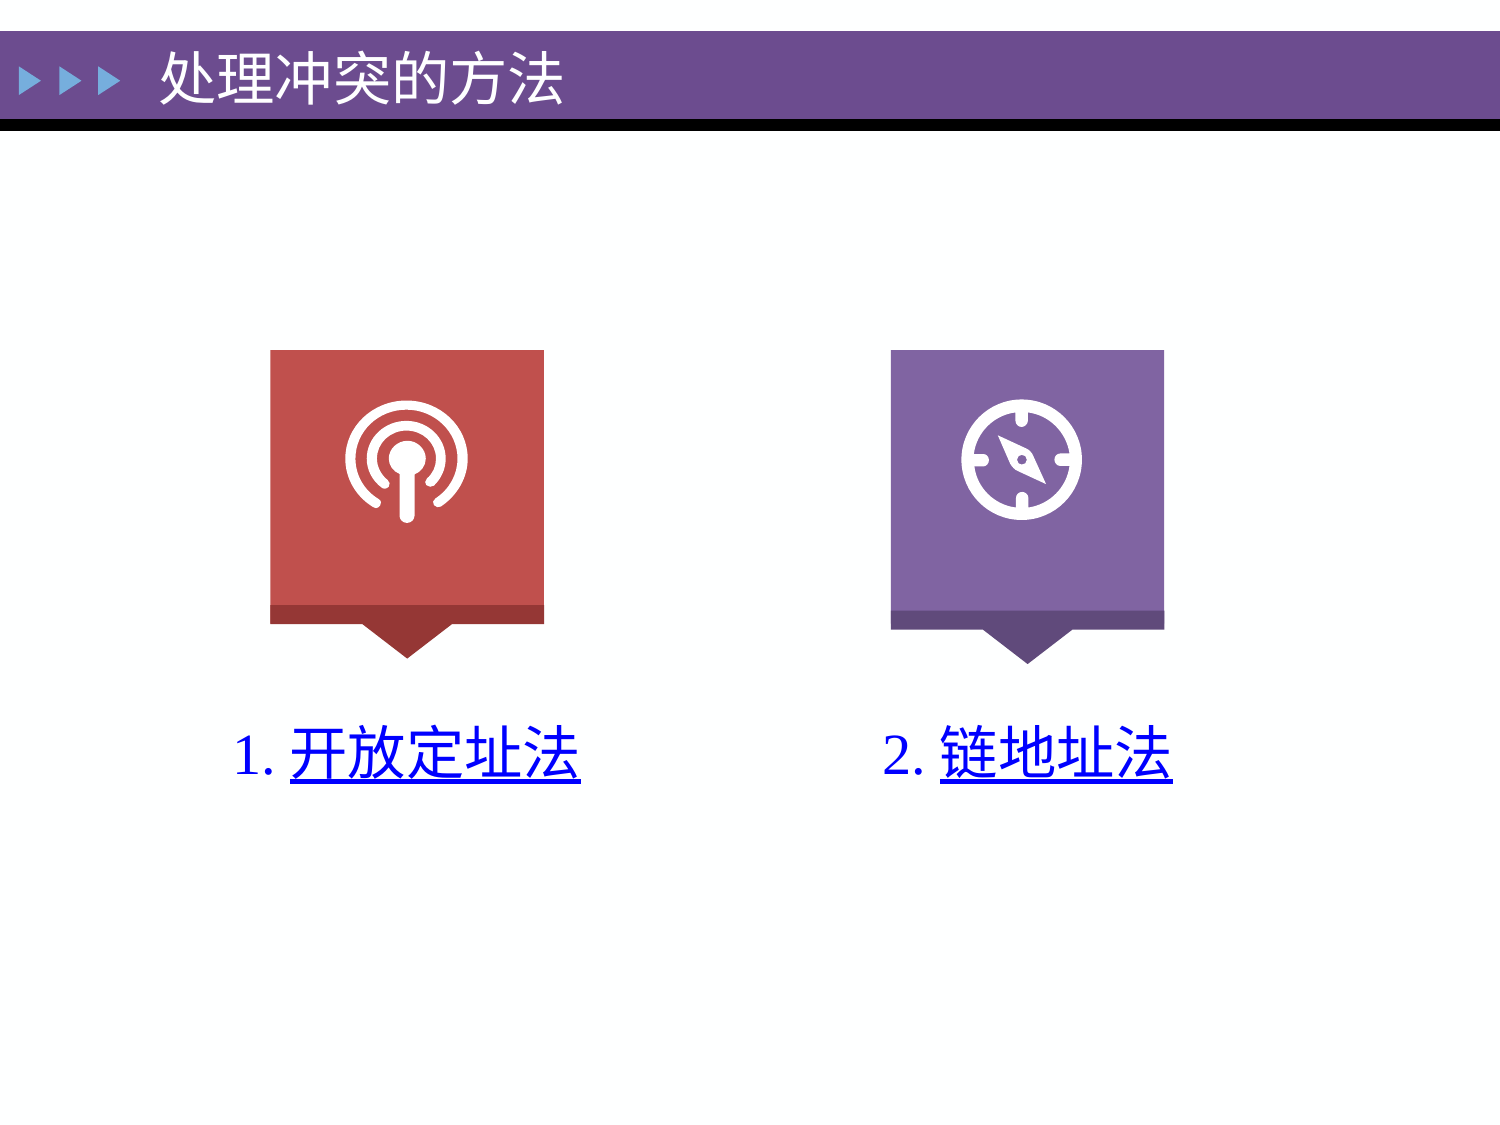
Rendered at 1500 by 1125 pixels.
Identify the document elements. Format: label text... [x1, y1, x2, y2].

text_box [270, 349, 545, 659]
text_box 1.开放定址法 [193, 709, 620, 809]
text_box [890, 349, 1165, 665]
text_box 处理冲突的方法 [143, 35, 958, 120]
text_box 2.链地址法 [862, 709, 1193, 809]
